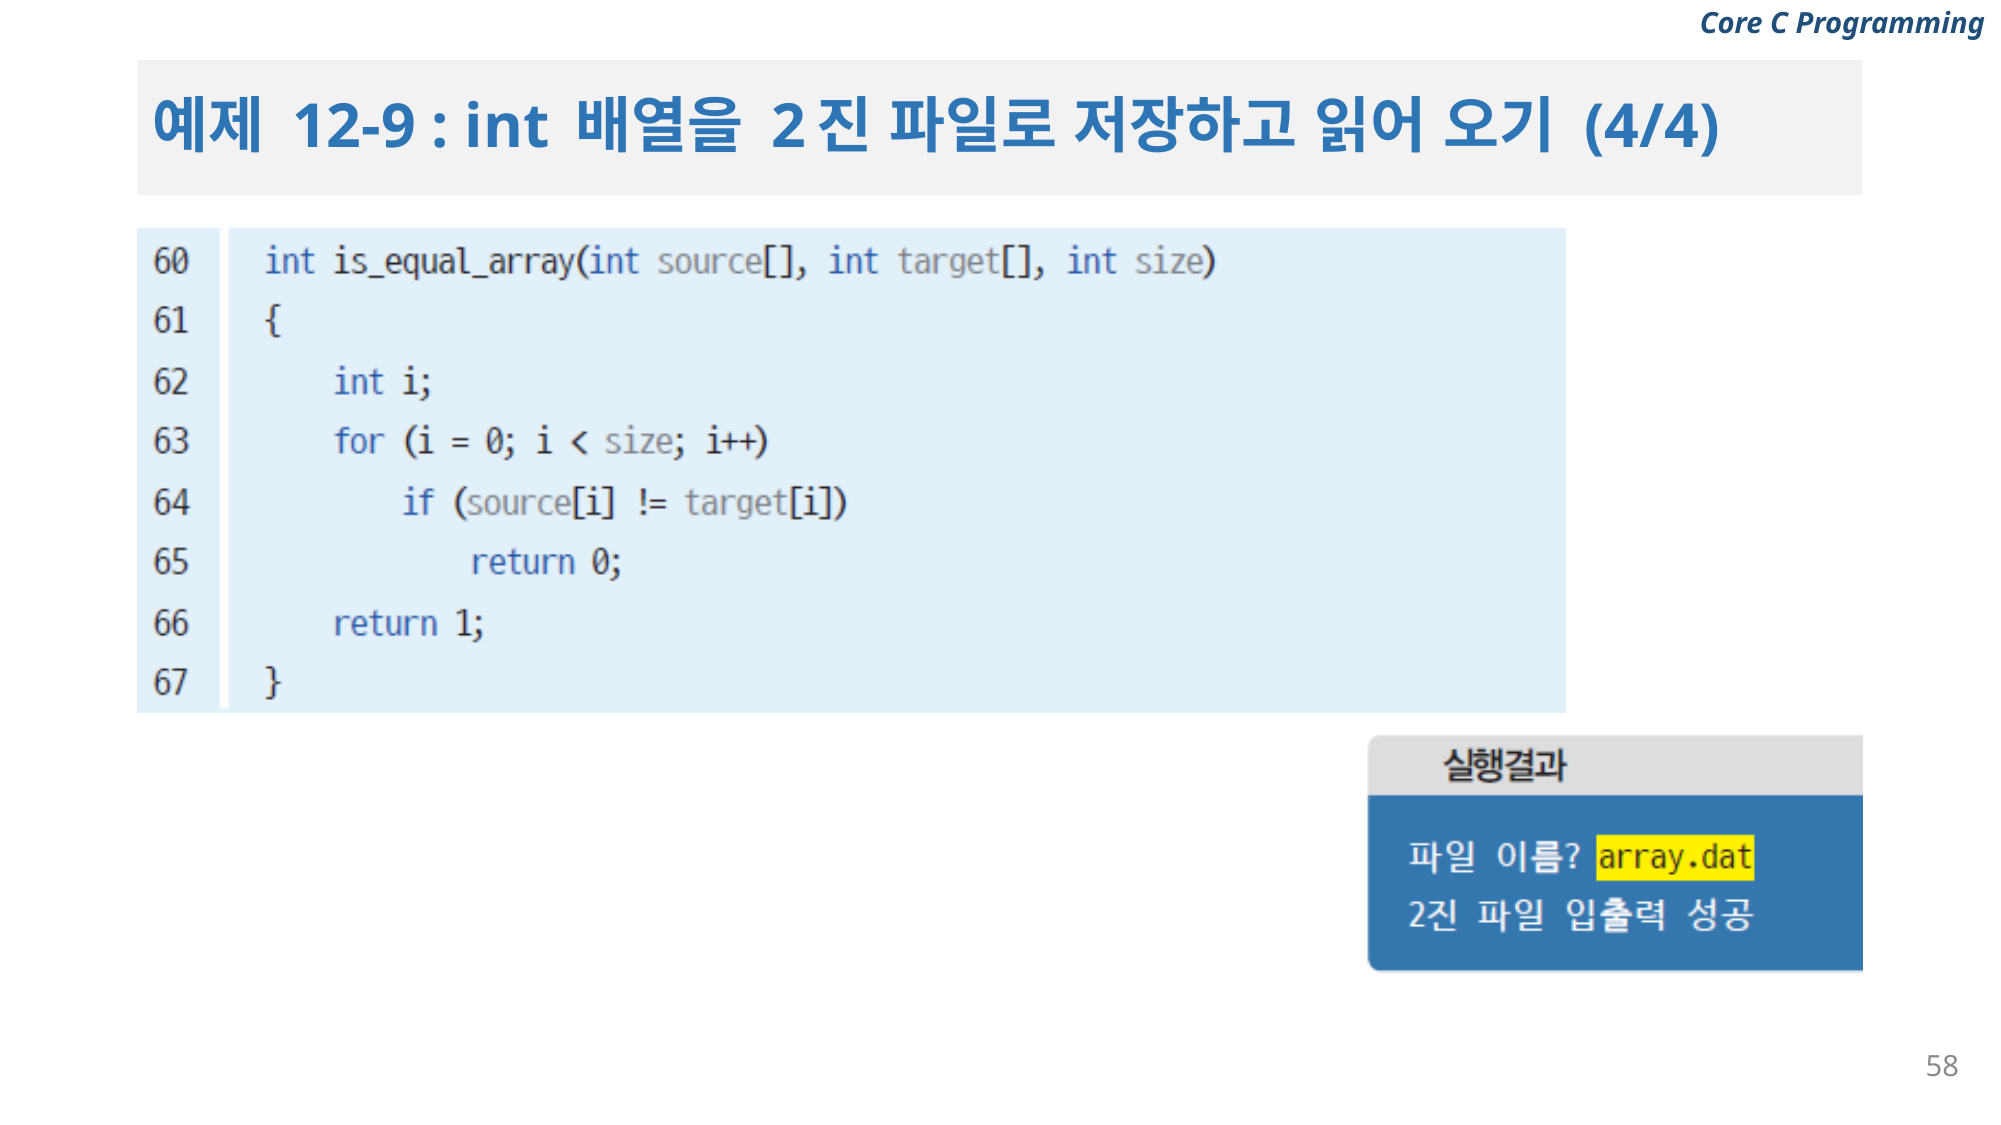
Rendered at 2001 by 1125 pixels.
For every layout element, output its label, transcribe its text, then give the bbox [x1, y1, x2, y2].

title 예제 12-9 : int 배열을 2진 파일로 저장하고 읽어 오기 (4/4) [137, 59, 1863, 195]
picture [1362, 727, 1863, 973]
slide_number 58 [1850, 1028, 1975, 1107]
picture [137, 228, 1566, 713]
